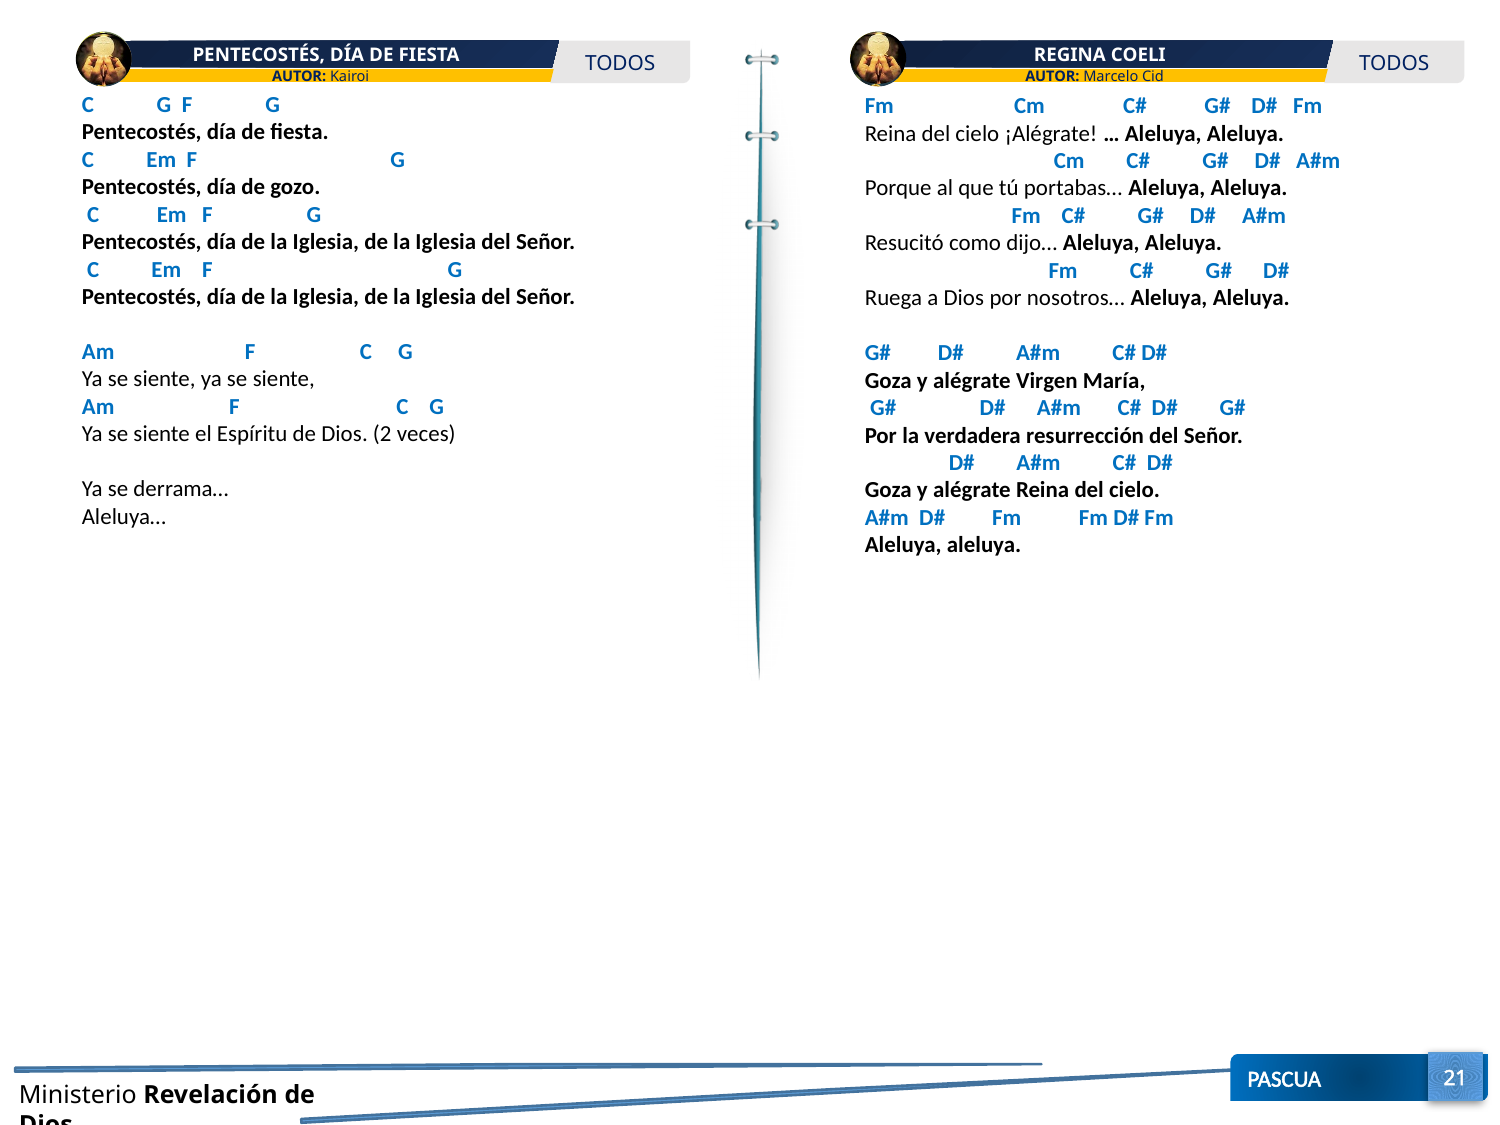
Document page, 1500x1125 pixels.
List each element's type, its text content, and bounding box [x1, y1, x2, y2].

text_box TODOS [1323, 39, 1466, 85]
text_box PENTECOSTÉS, DÍA DE FIESTA [139, 39, 561, 69]
text_box PASCUA [1486, 1052, 1490, 1099]
text_box Fm Cm C# G# D# Fm Reina del cielo ¡Alégrate! … Aleluya, Aleluya. Cm C# G# D# A#m Porque al que tú portabas… Aleluya, Aleluya. Fm C# G# D# A#m Resucitó como dijo… Aleluya, Aleluya. Fm C# G# D# Ruega a Dios por nosotros… Aleluya, Aleluya. G# D# A#m C# D# Goza y alégrate Virgen María, G# D# A#m C# D# G# Por la verdadera resurrección del Señor. D# A#m C# D# Goza y alégrate Reina del cielo. A#m D# Fm Fm D# Fm Aleluya, aleluya. [849, 83, 1465, 620]
text_box REGINA COELI [913, 39, 1335, 69]
text_box PASCUA [1228, 1052, 1425, 1103]
text_box AUTOR: Marcelo Cid [913, 67, 1330, 84]
text_box [389, 1068, 1228, 1120]
text_box [13, 1062, 1043, 1071]
text_box C G F G Pentecostés, día de fiesta. C Em F G Pentecostés, día de gozo. C Em F G Pentecostés, día de la Iglesia, de la Iglesia del Señor. C Em F G Pentecostés, día de la Iglesia, de la Iglesia del Señor. Am F C G Ya se siente, ya se siente, Am F C G Ya se siente el Espíritu de Dios. (2 veces) Ya se derrama… Aleluya… [67, 81, 714, 537]
text_box Ministerio Revelación de Dios [3, 1070, 389, 1125]
text_box AUTOR: Kairoi [139, 67, 555, 84]
picture [849, 31, 907, 87]
picture [438, 39, 1081, 680]
picture [75, 31, 132, 87]
text_box TODOS [549, 39, 692, 85]
slide_number 21 [1428, 1052, 1483, 1101]
